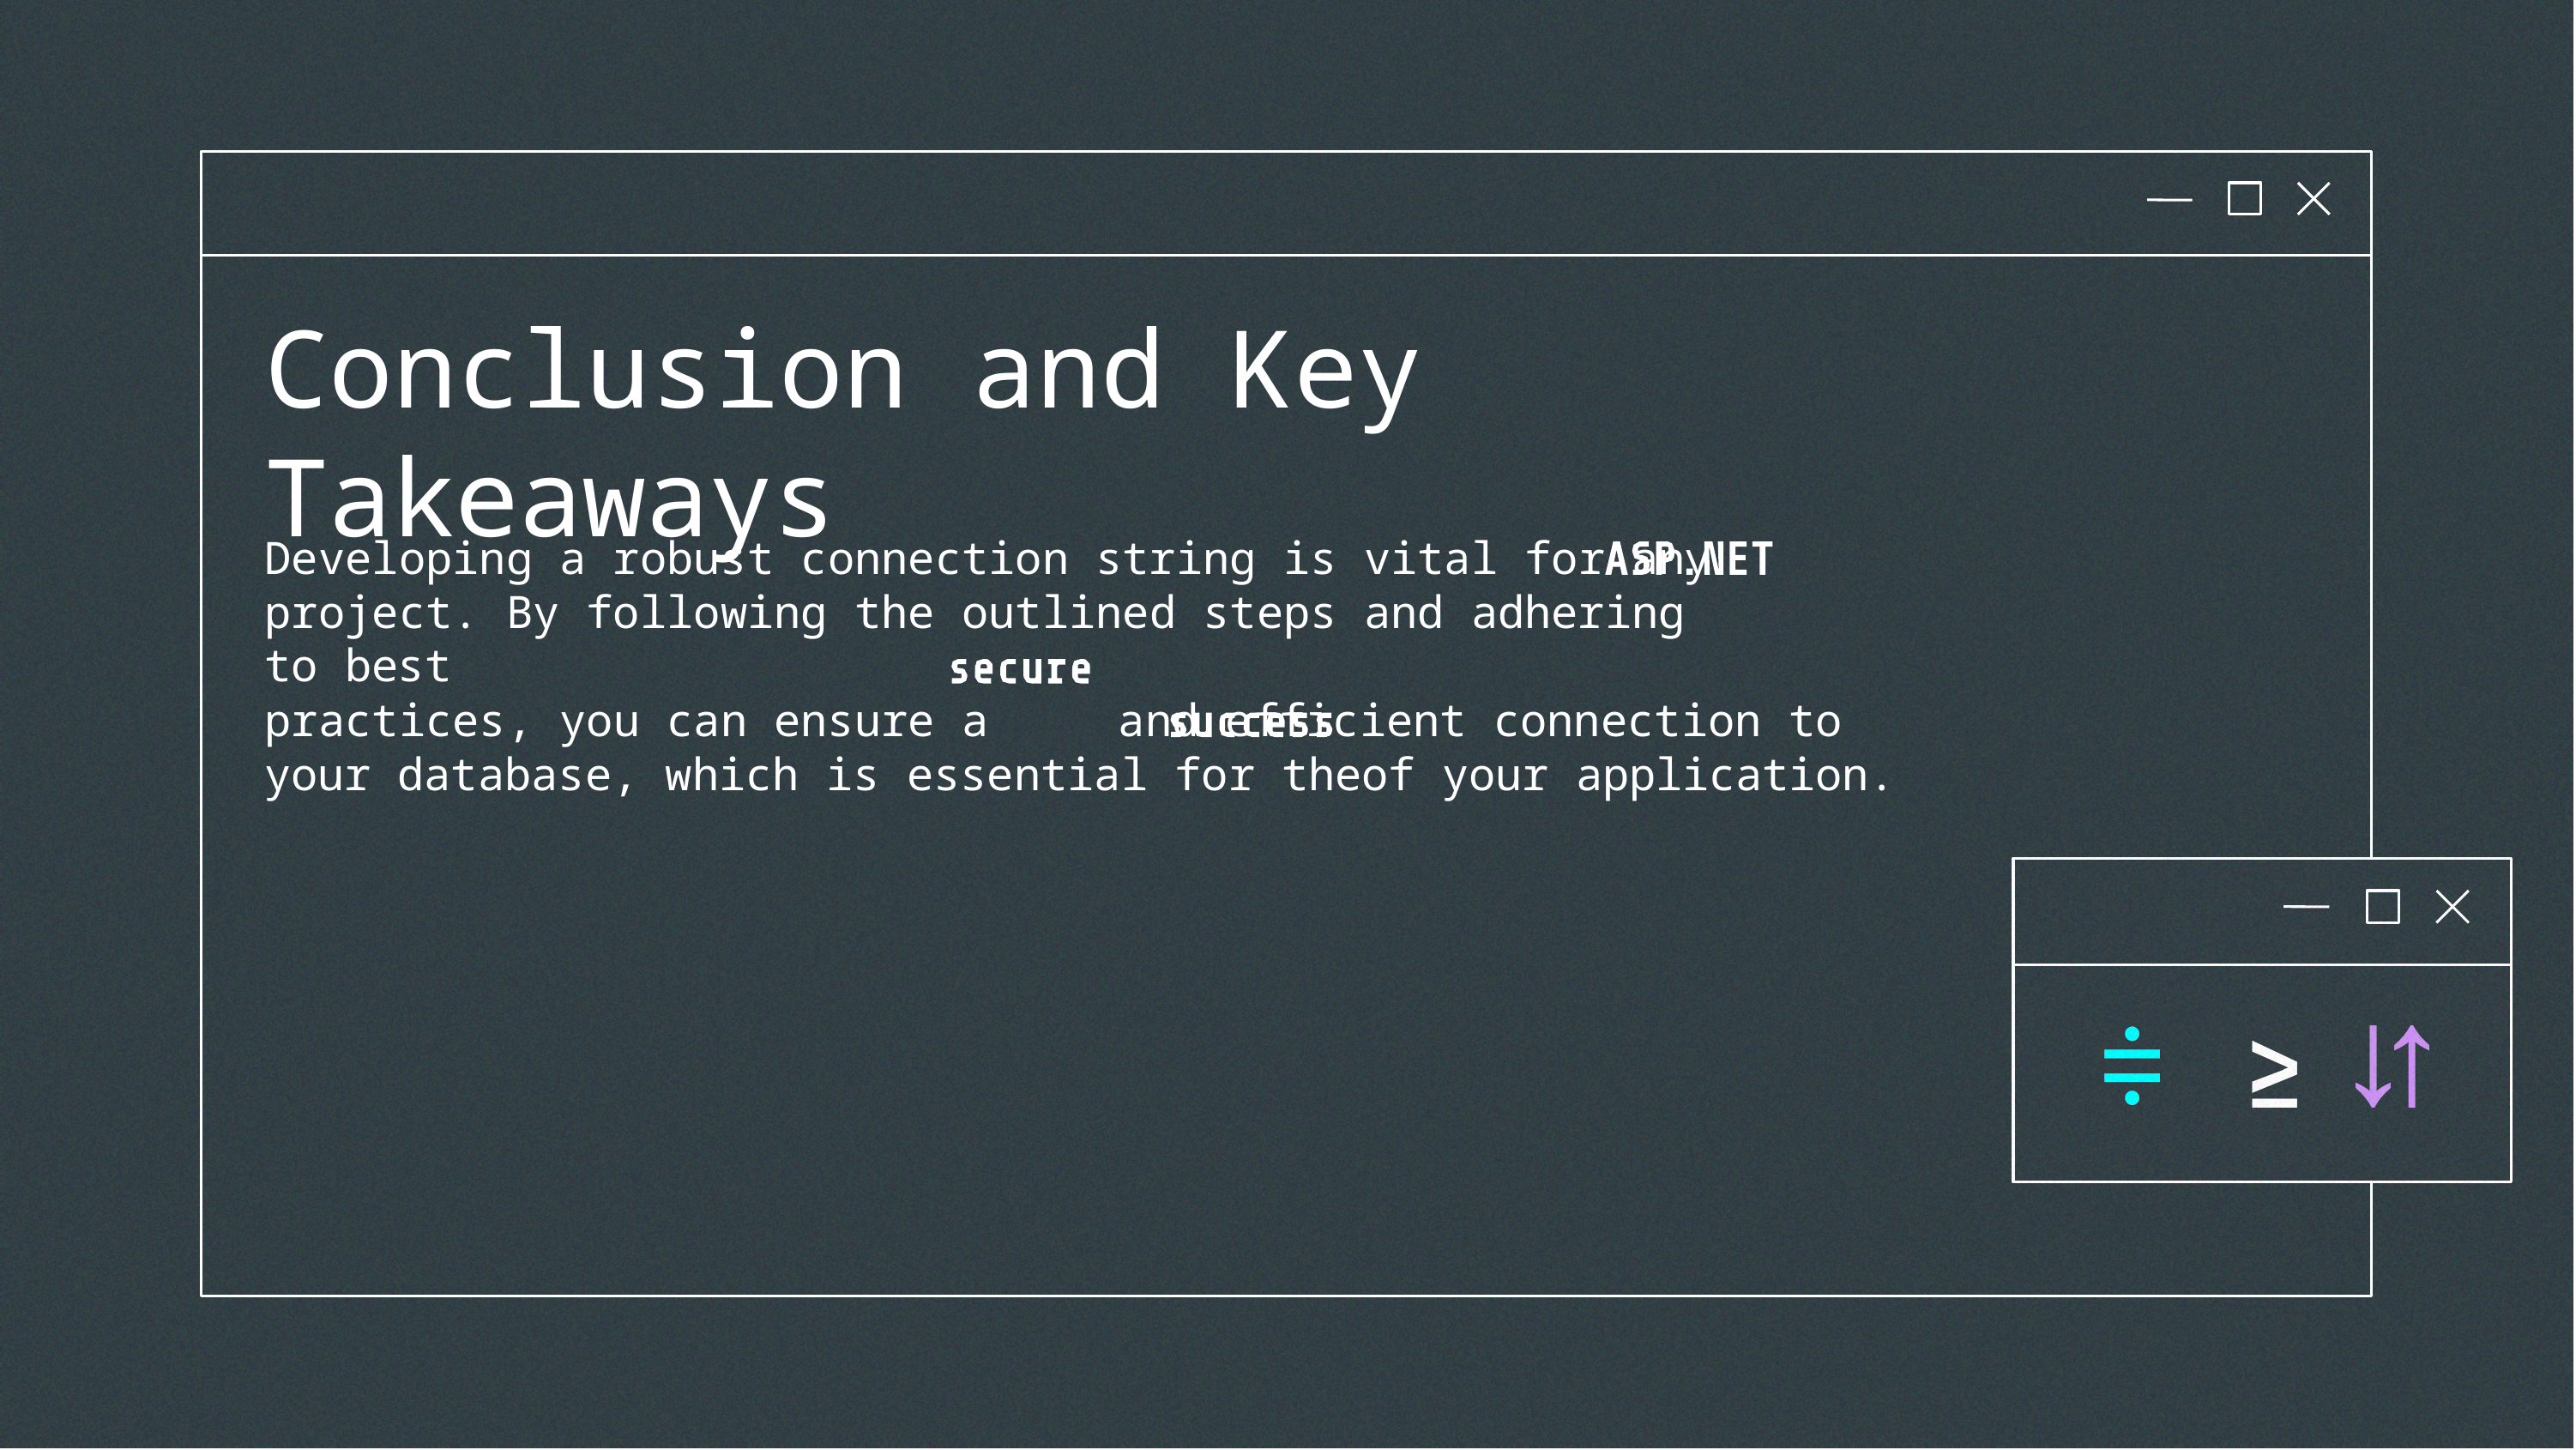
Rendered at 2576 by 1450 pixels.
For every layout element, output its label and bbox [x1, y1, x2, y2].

picture [0, 0, 2573, 1448]
text_box [200, 149, 2513, 1298]
